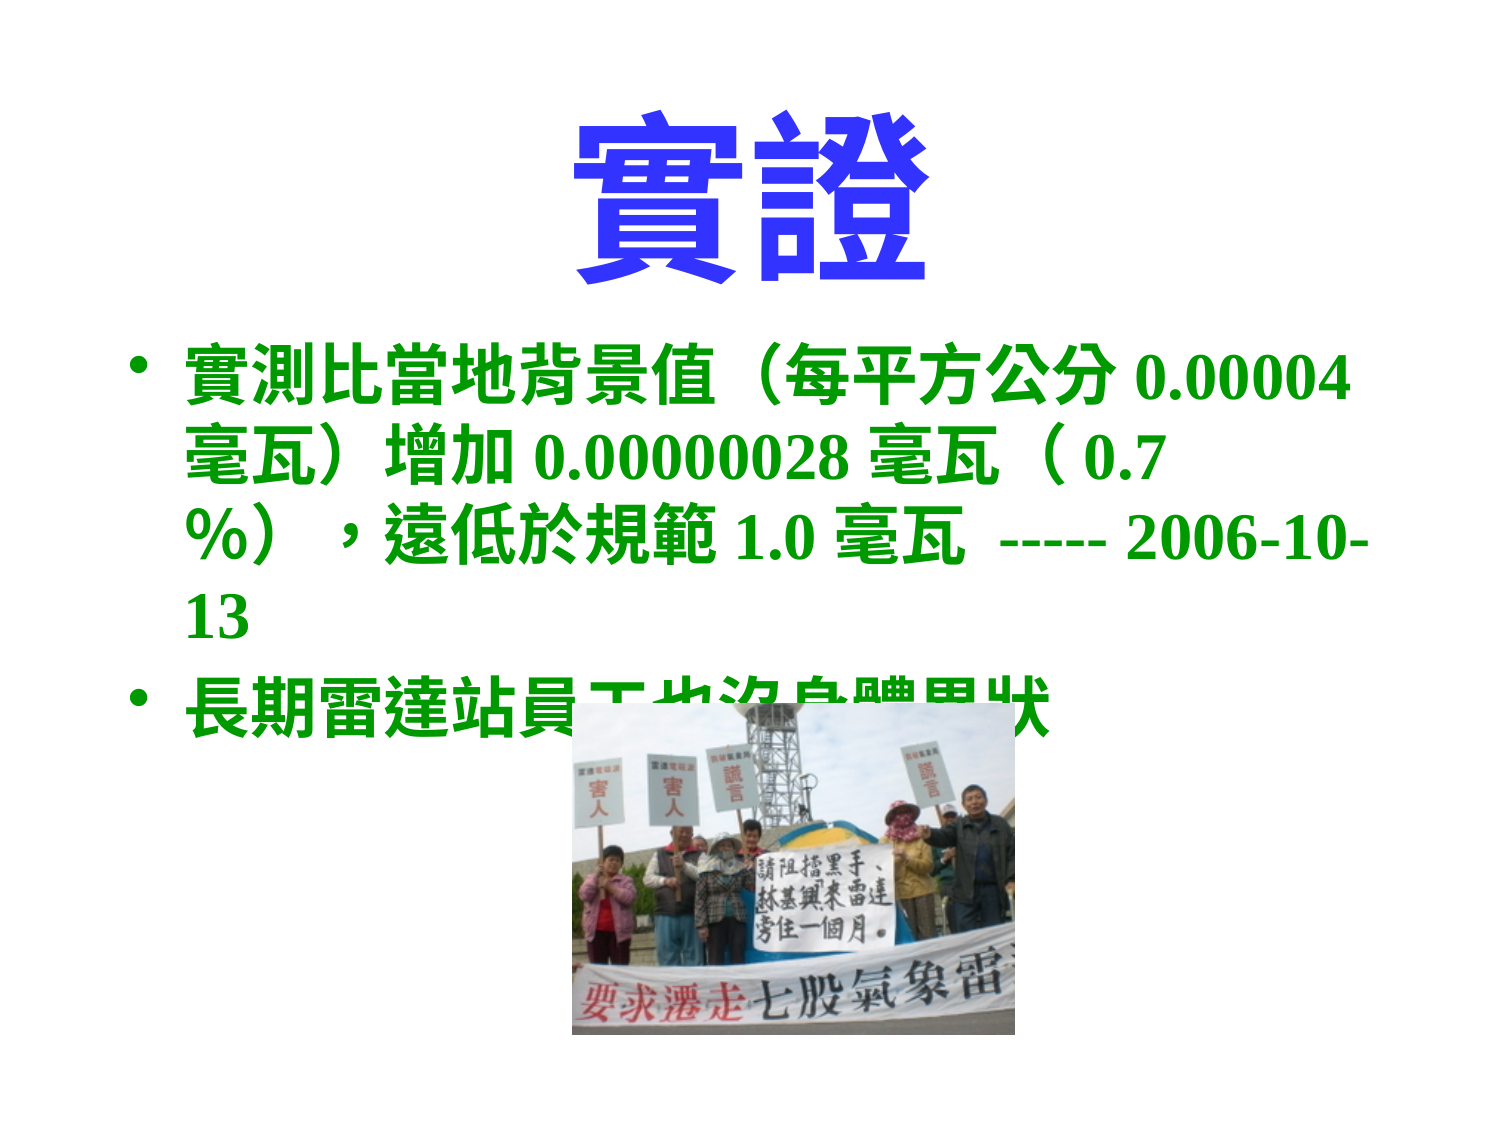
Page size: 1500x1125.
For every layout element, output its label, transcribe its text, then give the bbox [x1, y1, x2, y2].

picture [572, 703, 1015, 1036]
list 實測比當地背景值（每平方公分0.00004毫瓦）增加0.00000028毫瓦（0.7％），遠低於規範1.0毫瓦 ----- 2006-10-13 長期雷達站員工也沒身體異狀 [112, 324, 1388, 1000]
title 實證 [112, 99, 1388, 288]
